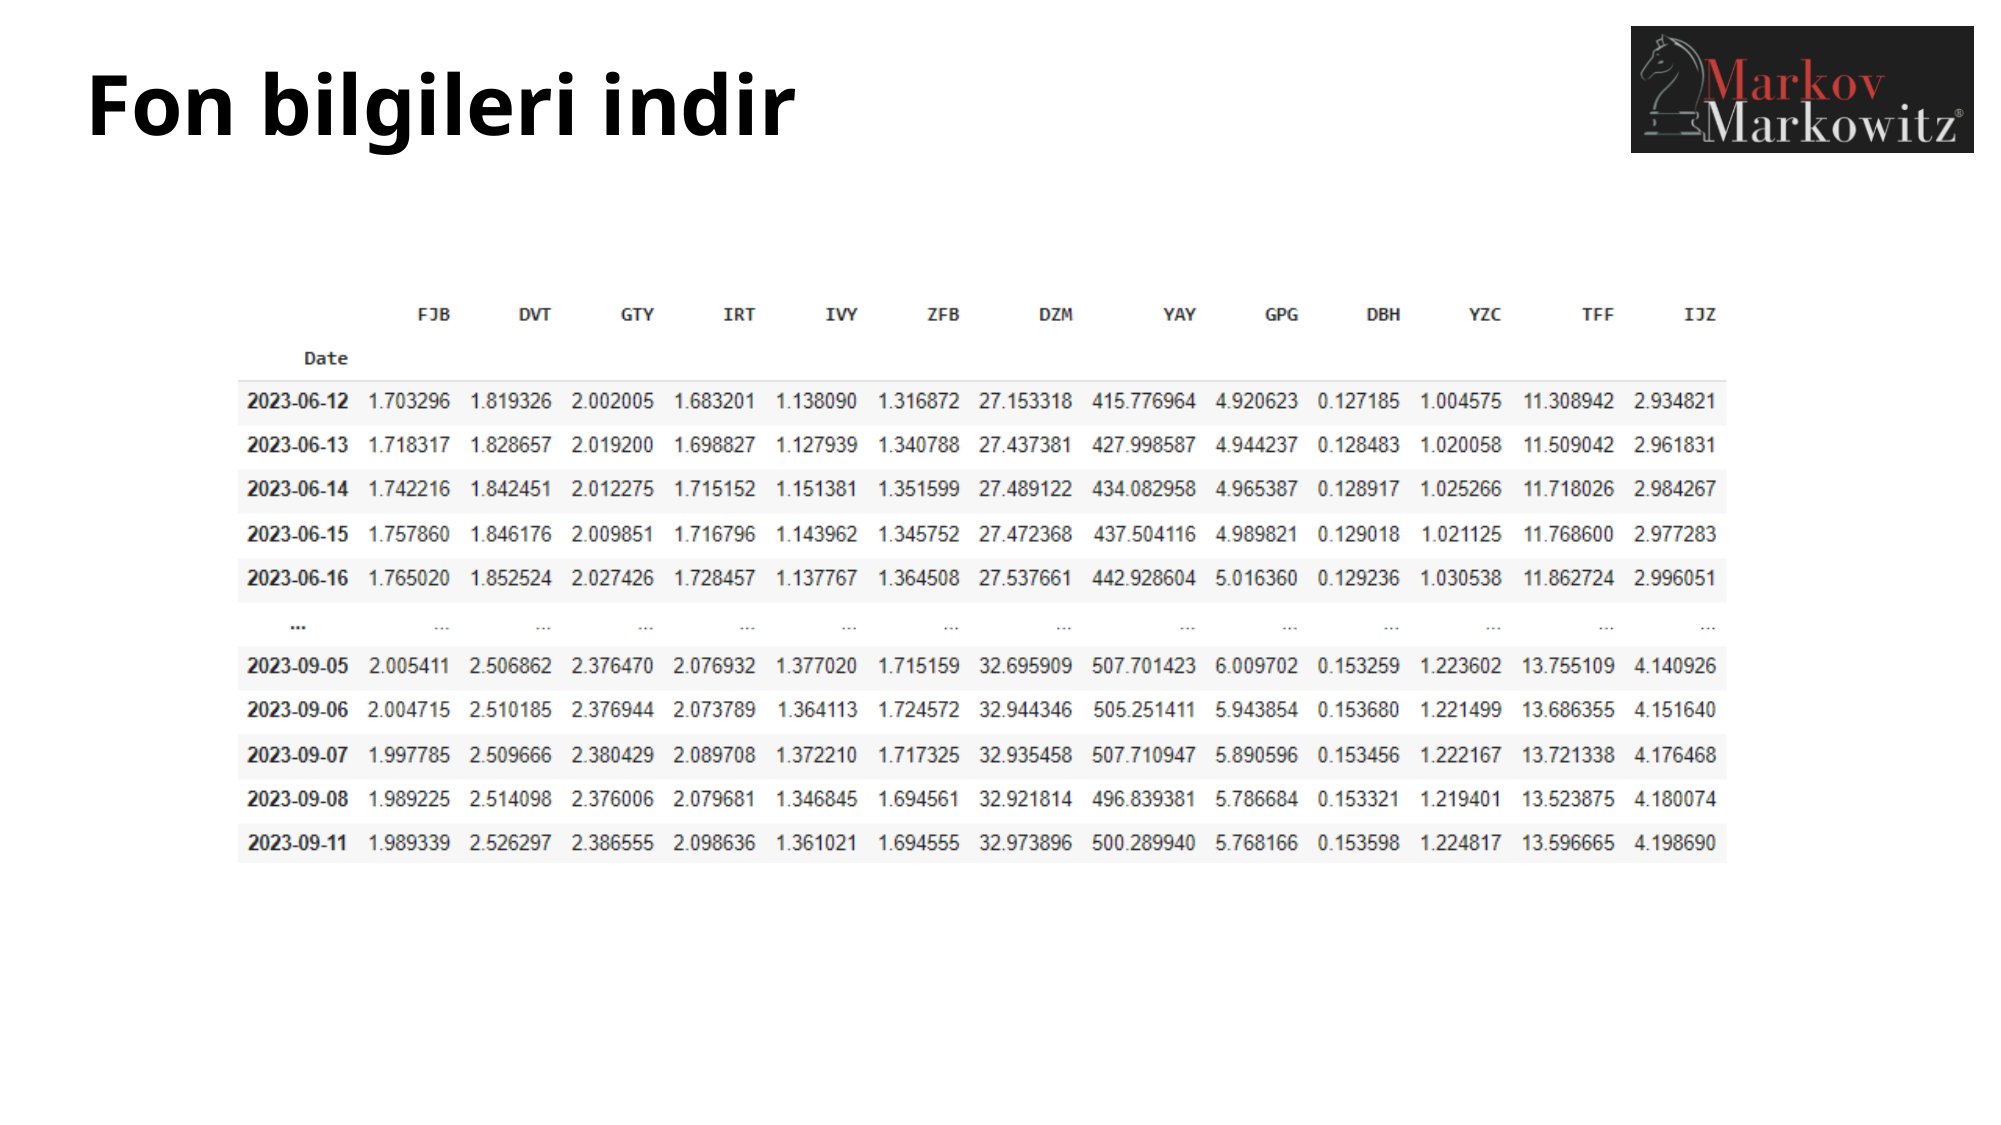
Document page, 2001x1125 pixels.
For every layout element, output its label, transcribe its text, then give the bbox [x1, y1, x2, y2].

picture [1631, 26, 1974, 154]
picture [229, 288, 1730, 863]
title Fon bilgileri indir [70, 0, 1796, 218]
